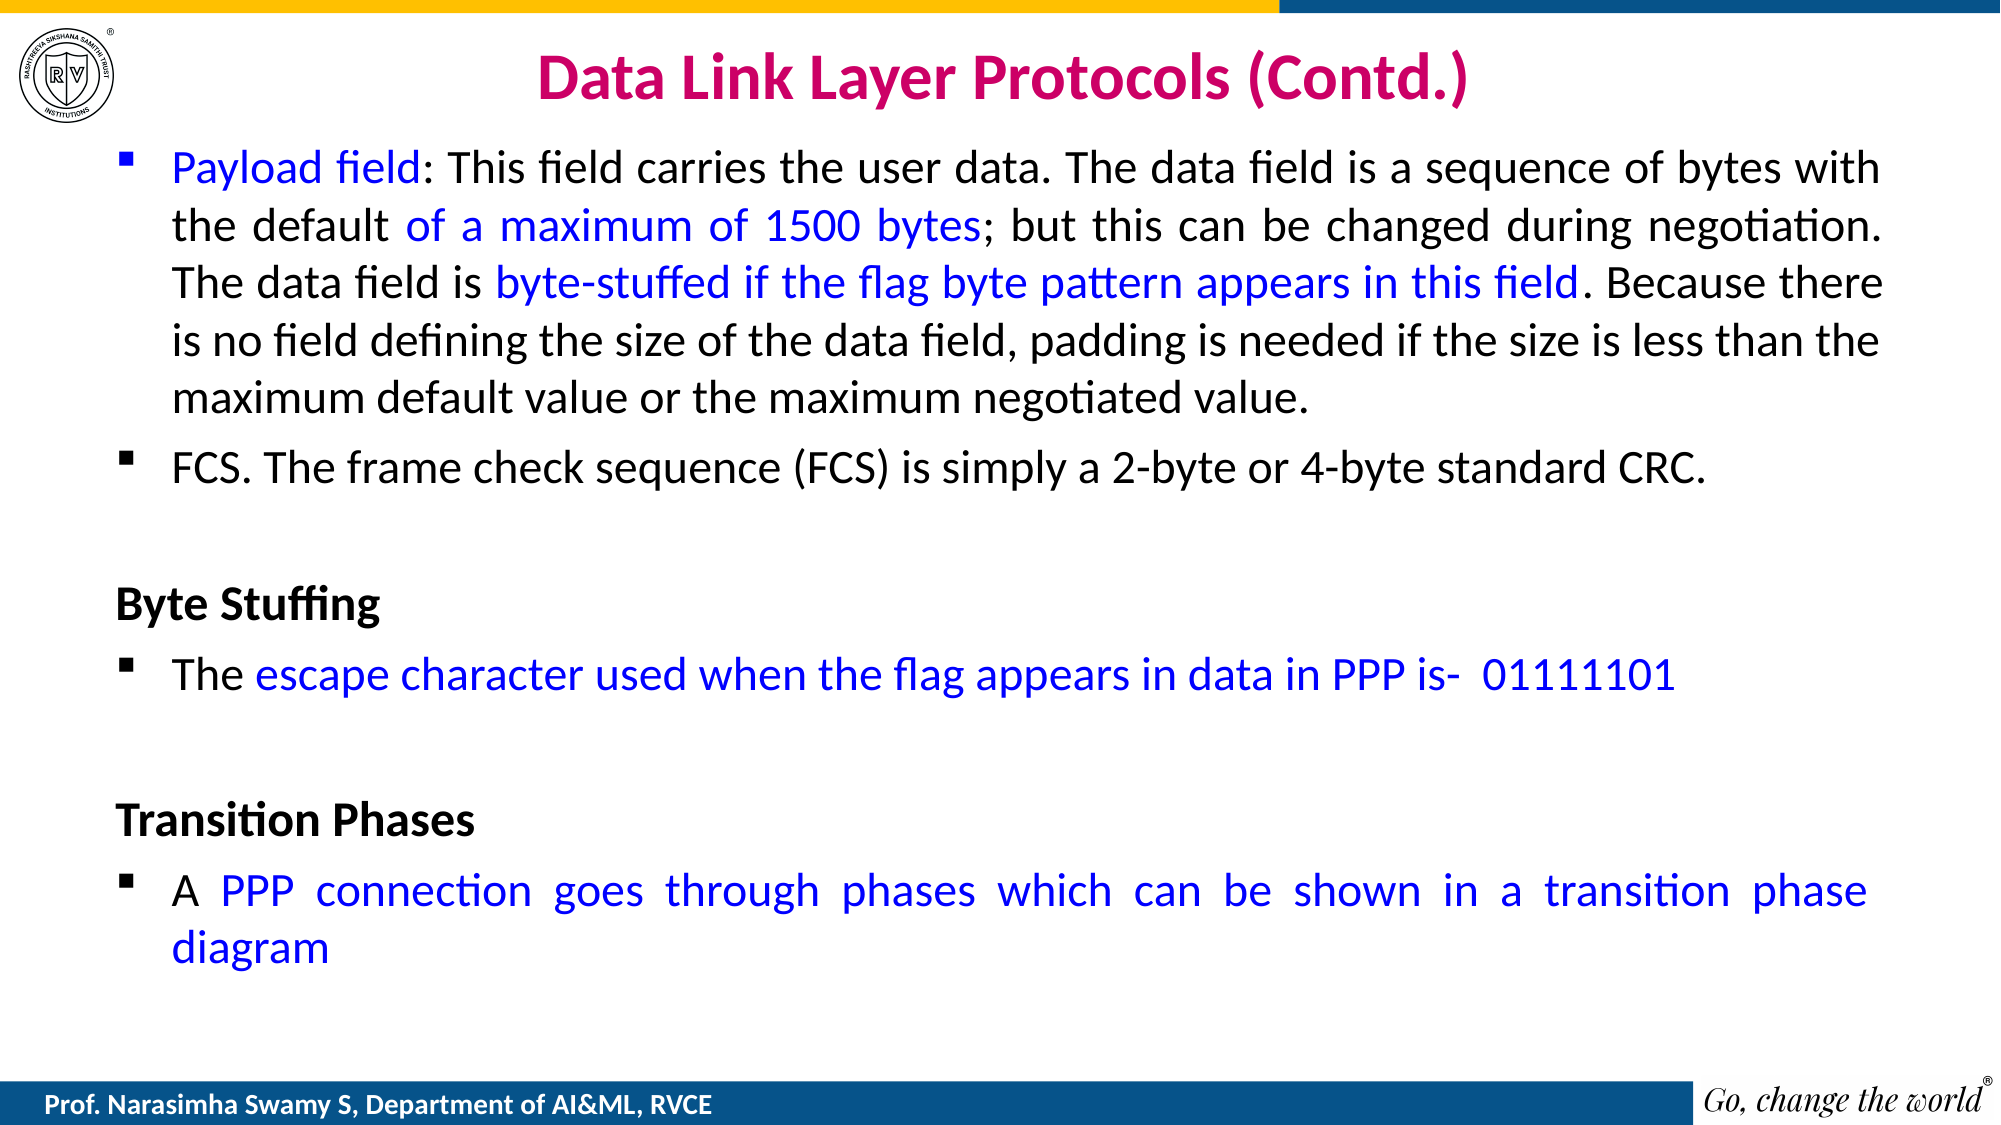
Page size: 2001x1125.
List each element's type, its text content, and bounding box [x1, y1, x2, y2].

text_box Payload field: This field carries the user data. The data field is a sequence of bytes with the default of a maximum of 1500 bytes; but this can be changed during negotiation. The data field is byte-stuffed if the flag byte pattern appears in this field. Because there is no field defining the size of the data field, padding is needed if the size is less than the maximum default value or the maximum negotiated value. FCS. The frame check sequence (FCS) is simply a 2-byte or 4-byte standard CRC. [100, 128, 1900, 501]
picture [19, 28, 114, 123]
text_box Byte Stuffing The escape character used when the flag appears in data in PPP is- 01111101 [100, 562, 1900, 708]
picture [1701, 1075, 1994, 1120]
title Data Link Layer Protocols (Contd.) [137, 27, 1887, 128]
text_box Transition Phases A PPP connection goes through phases which can be shown in a transition phase diagram [100, 778, 1887, 981]
